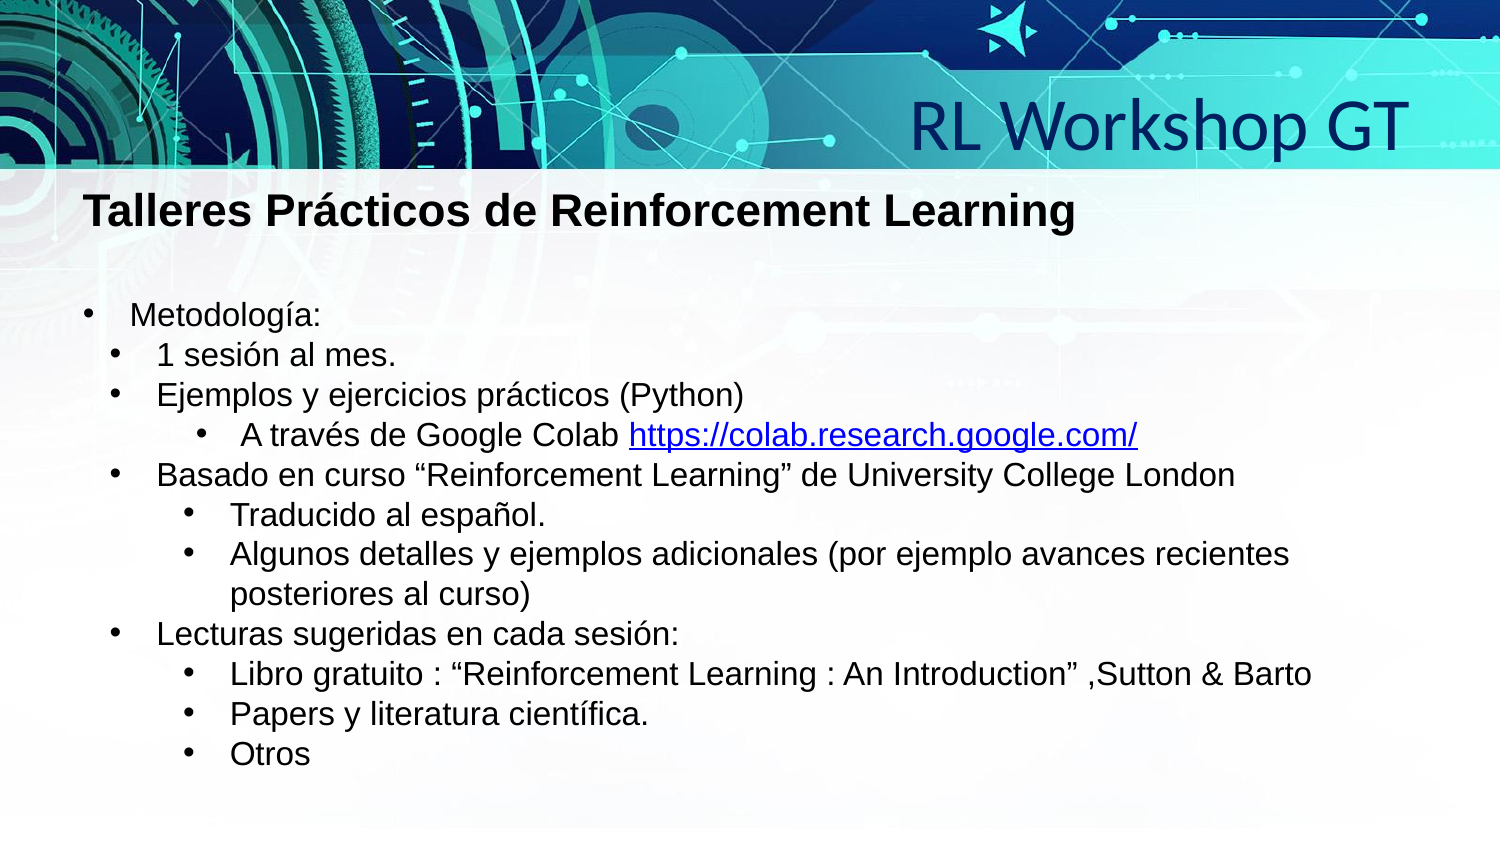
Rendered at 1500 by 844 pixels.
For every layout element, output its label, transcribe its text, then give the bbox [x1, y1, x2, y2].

picture [0, 0, 1500, 844]
text_box Metodología: 1 sesión al mes. Ejemplos y ejercicios prácticos (Python) A través de Google Colab https://colab.research.google.com/ Basado en curso “Reinforcement Learning” de University College London Traducido al español. Algunos detalles y ejemplos adicionales (por ejemplo avances recientes posteriores al curso) Lecturas sugeridas en cada sesión: Libro gratuito : “Reinforcement Learning : An Introduction” ,Sutton & Barto Papers y literatura científica. Otros [82, 248, 1435, 398]
text_box Talleres Prácticos de Reinforcement Learning [82, 180, 1435, 248]
text_box RL Workshop GT [73, 71, 1426, 171]
